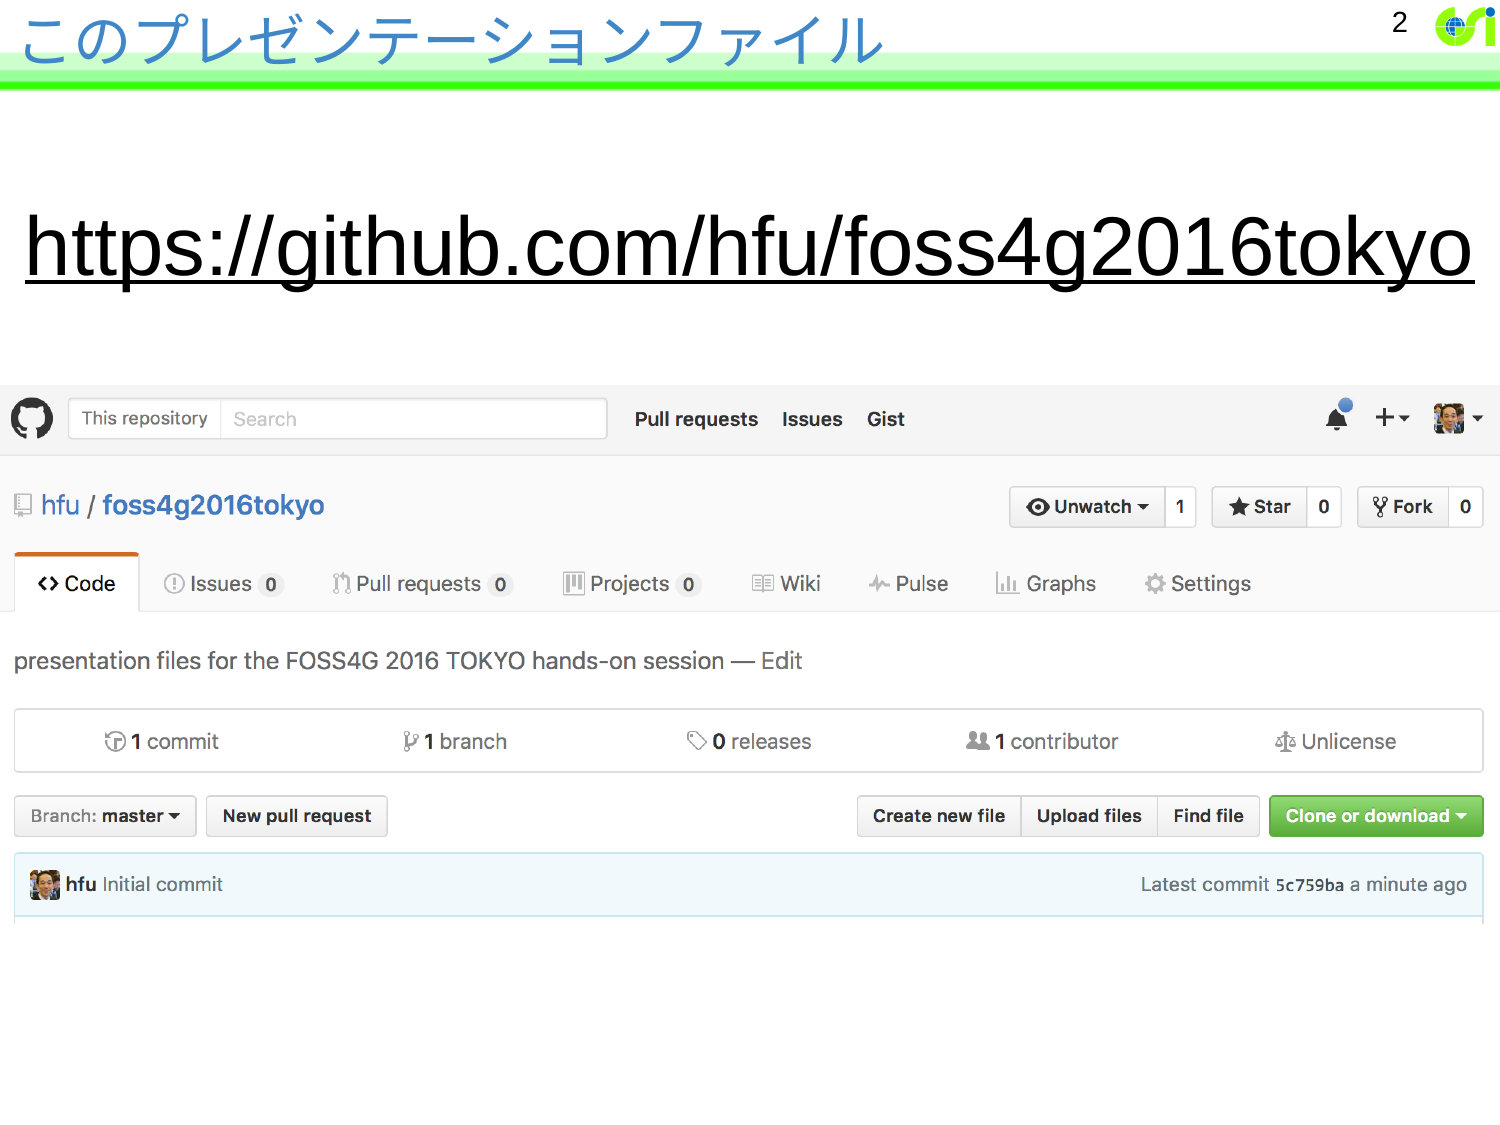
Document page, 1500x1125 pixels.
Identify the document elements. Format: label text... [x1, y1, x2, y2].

picture [0, 385, 1500, 925]
slide_number 2 [1072, 0, 1424, 74]
list https://github.com/hfu/foss4g2016tokyo [0, 184, 1500, 315]
picture [0, 0, 1500, 91]
title このプレゼンテーションファイル [0, 0, 1152, 79]
